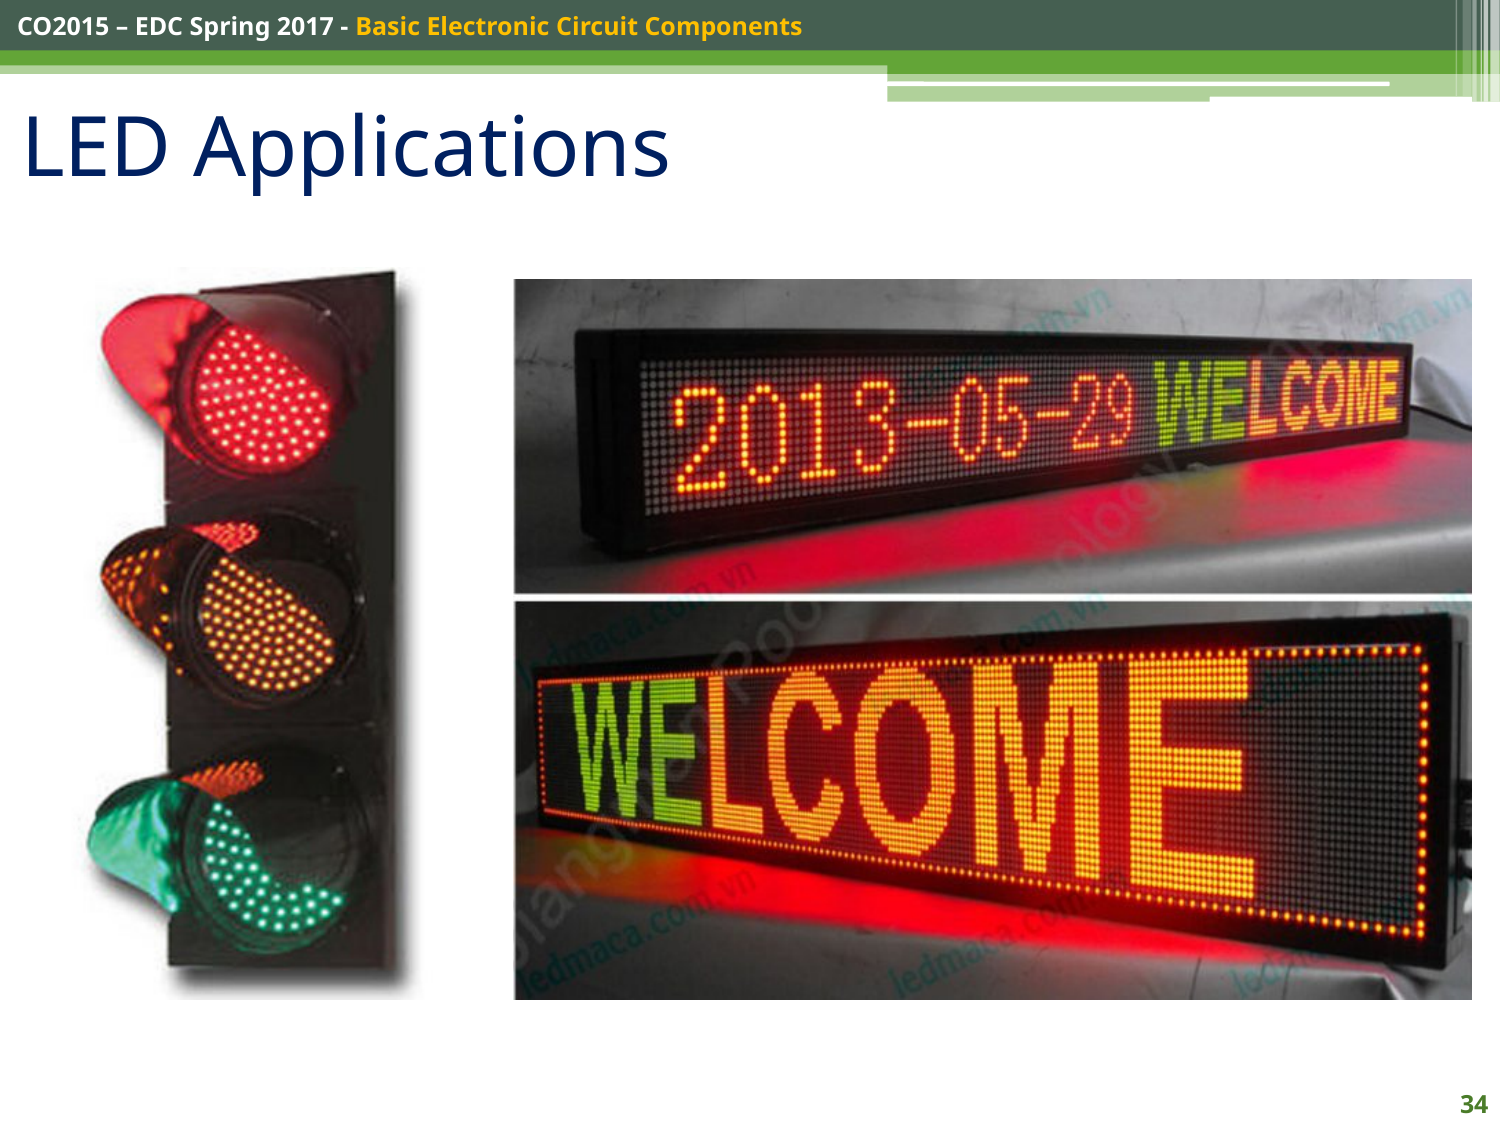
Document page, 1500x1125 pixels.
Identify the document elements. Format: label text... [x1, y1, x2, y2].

picture [37, 267, 477, 1000]
picture [513, 279, 1472, 1000]
title LED Applications [6, 77, 1485, 209]
